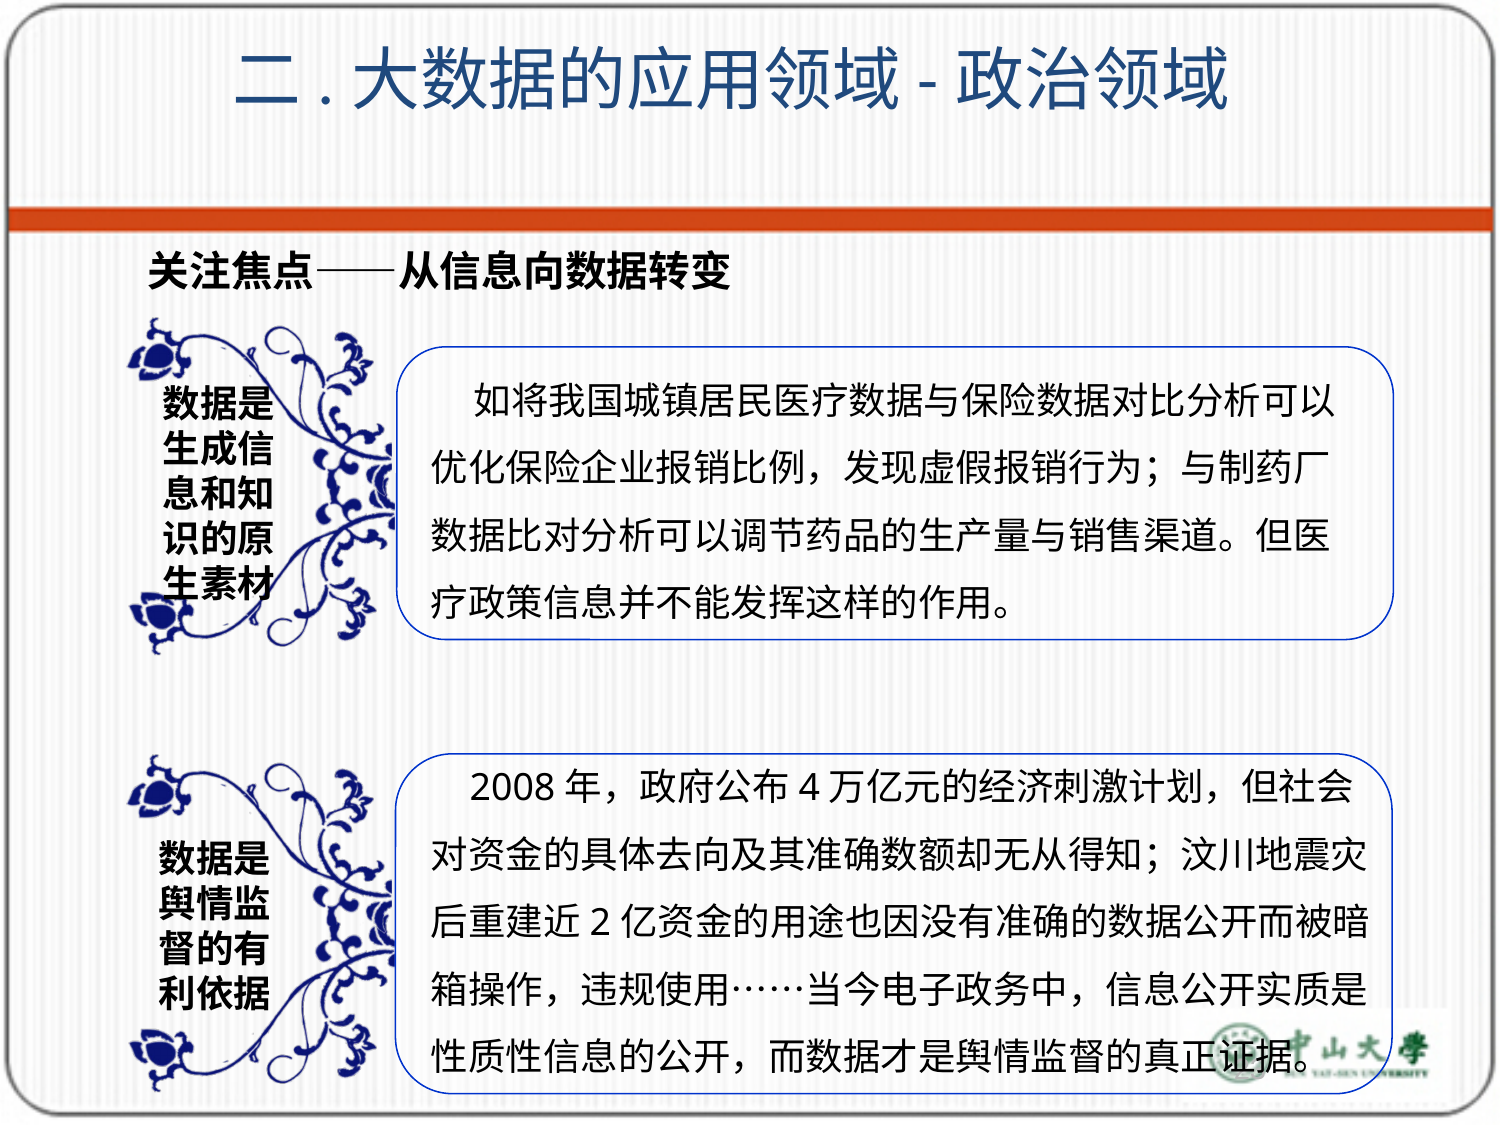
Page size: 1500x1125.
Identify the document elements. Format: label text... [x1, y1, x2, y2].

text_box 二.大数据的应用领域-政治领域 [100, 30, 1363, 126]
text_box [404, 767, 415, 780]
text_box [1388, 789, 1393, 1059]
text_box 如将我国城镇居民医疗数据与保险数据对比分析可以优化保险企业报销比例，发现虚假报销行为；与制药厂数据比对分析可以调节药品的生产量与销售渠道。但医疗政策信息并不能发挥这样的作用。 [450, 347, 1365, 632]
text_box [58, 344, 448, 627]
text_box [58, 781, 448, 1065]
text_box [425, 351, 1394, 640]
picture [0, 0, 1500, 1125]
text_box 2008年，政府公布4万亿元的经济刺激计划，但社会对资金的具体去向及其准确数额却无从得知；汶川地震灾后重建近2亿资金的用途也因没有准确的数据公开而被暗箱操作，违规使用……当今电子政务中，信息公开实质是性质性信息的公开，而数据才是舆情监督的真正证据。 [415, 733, 1388, 1086]
text_box [423, 1086, 1364, 1094]
text_box 关注焦点——从信息向数据转变 [132, 237, 1329, 302]
text_box [408, 1073, 415, 1080]
slide_number 23 [1074, 1042, 1425, 1103]
